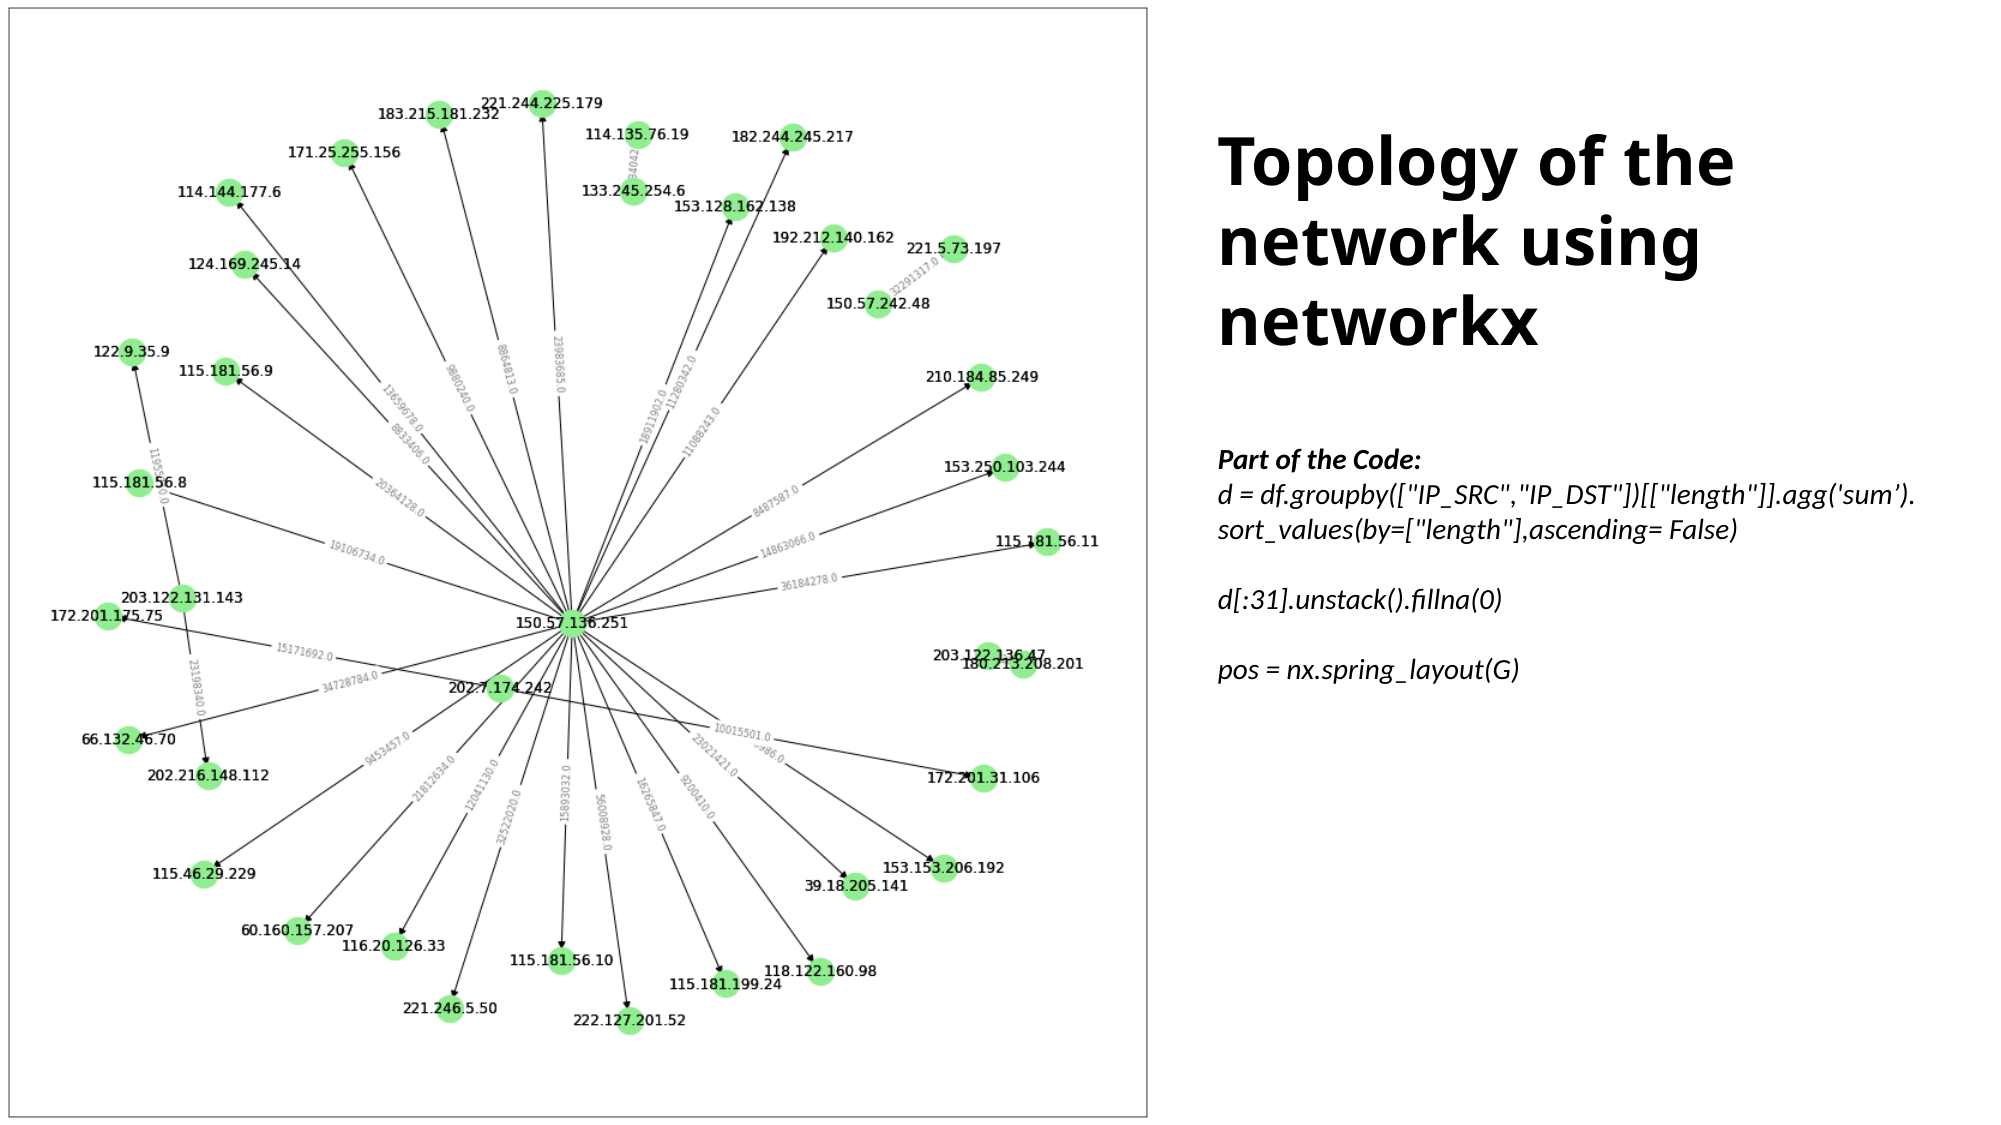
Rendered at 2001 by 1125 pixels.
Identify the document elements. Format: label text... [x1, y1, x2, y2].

text_box Topology of the network using networkx [1203, 111, 1971, 367]
picture [0, 0, 1155, 1125]
text_box Part of the Code: d = df.groupby(["IP_SRC","IP_DST"])[["length"]].agg('sum’). sort_values(by=["length"],ascending= False) d[:31].unstack().fillna(0) pos = nx.spring_layout(G) [1203, 432, 1971, 763]
